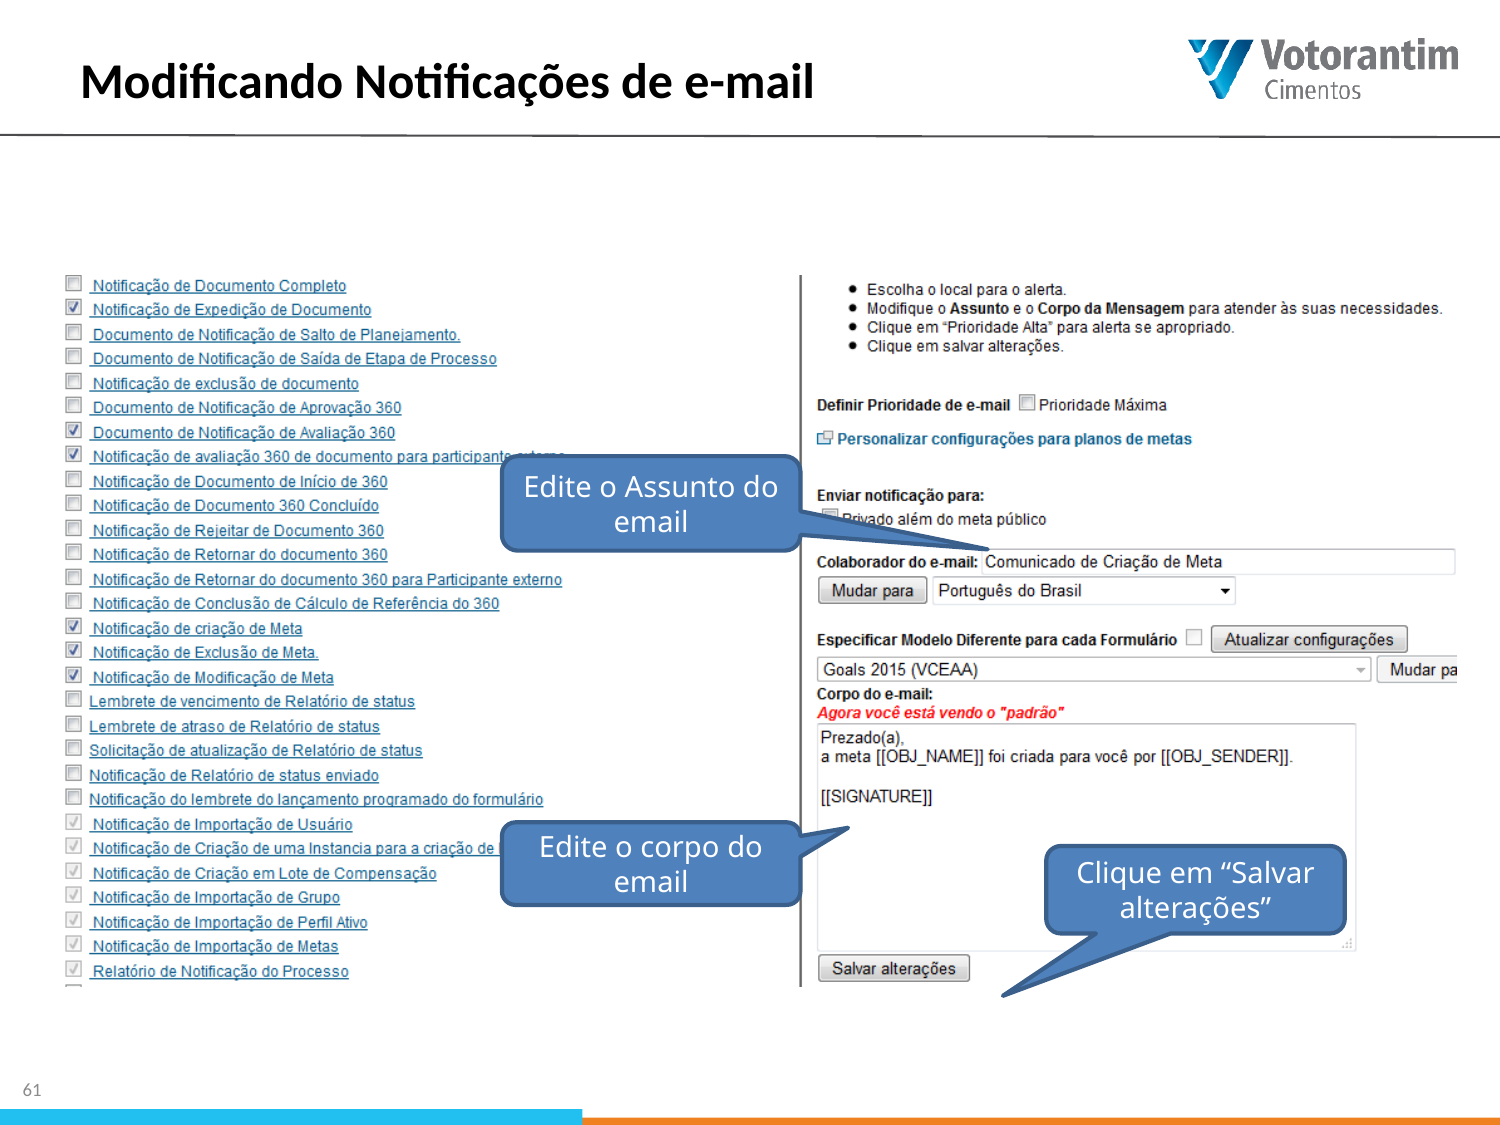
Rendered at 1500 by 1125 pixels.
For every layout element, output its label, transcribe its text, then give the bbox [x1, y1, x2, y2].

picture [1188, 38, 1458, 99]
text_box Modificando Notificações de e-mail [64, 40, 883, 112]
picture [58, 275, 1457, 987]
